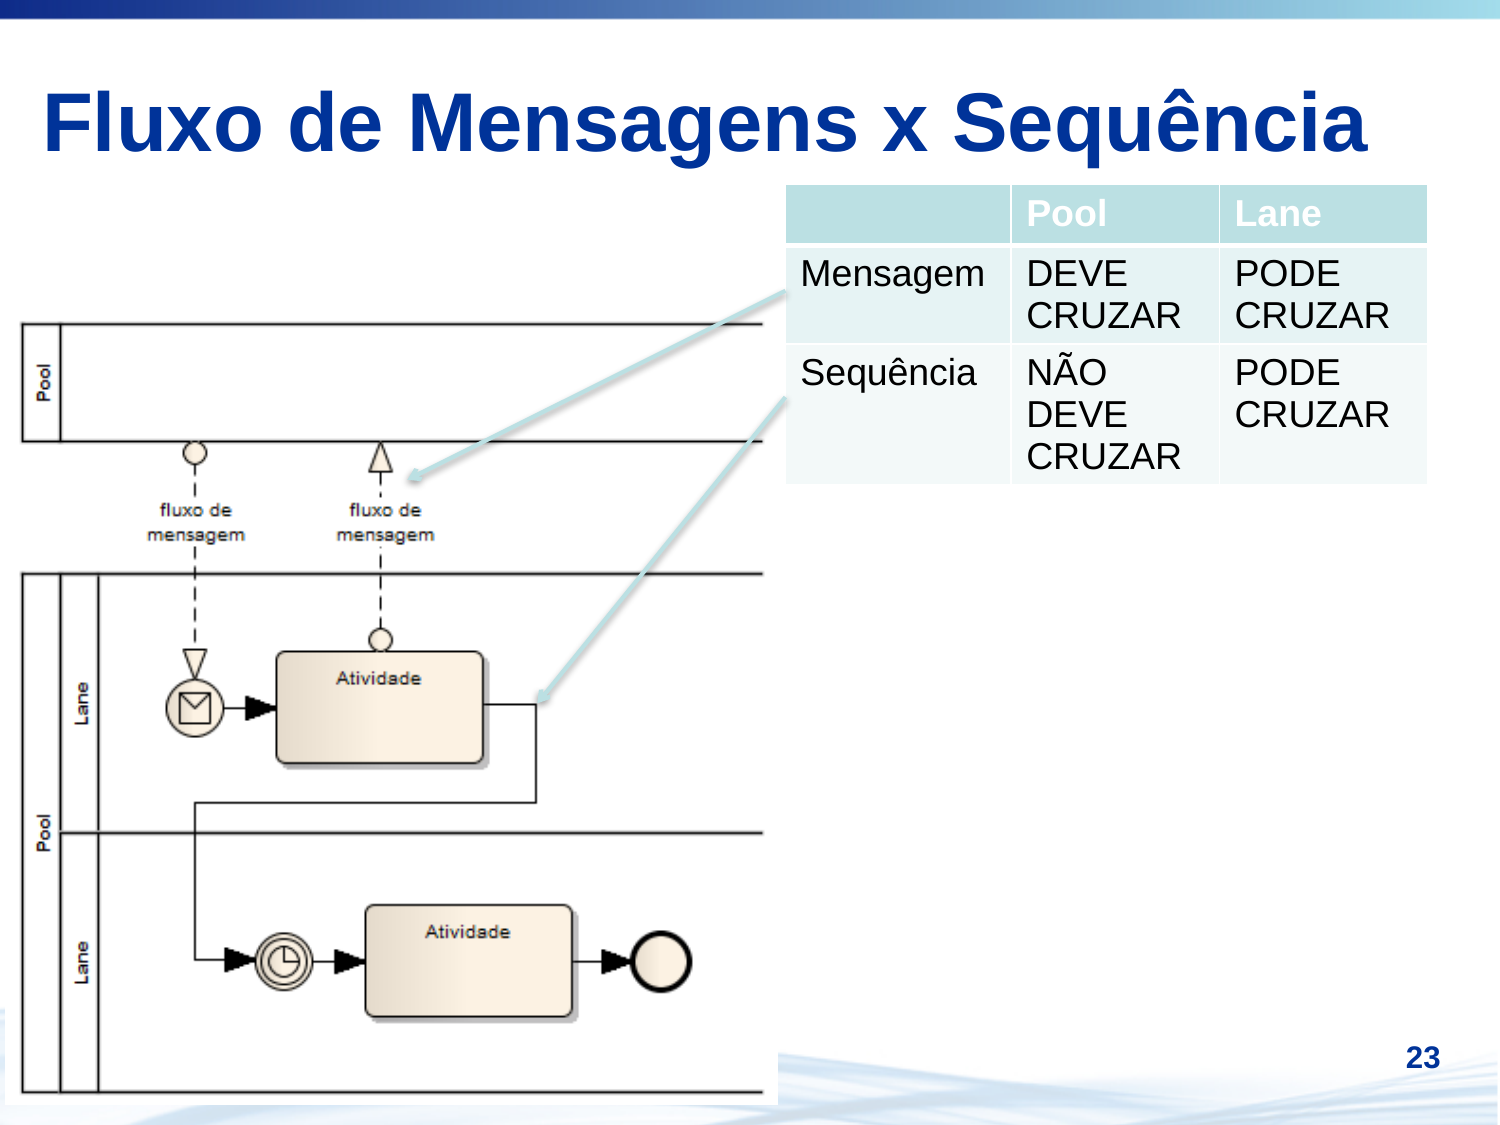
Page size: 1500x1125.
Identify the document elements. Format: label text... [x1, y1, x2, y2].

picture [0, 0, 1500, 1125]
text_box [407, 290, 786, 480]
table_header Lane [1220, 185, 1427, 243]
title Fluxo de Mensagens x Sequência [27, 42, 1471, 195]
table_header Pool [1012, 185, 1219, 243]
table_cell Sequência [790, 345, 1010, 484]
table_cell Mensagem [786, 248, 1010, 343]
table_header [786, 185, 1010, 243]
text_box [537, 487, 786, 704]
table_cell DEVE CRUZAR [1012, 248, 1219, 343]
table_cell NÃO DEVE CRUZAR [1012, 345, 1219, 484]
table_cell PODE CRUZAR [1220, 248, 1427, 343]
table_cell PODE CRUZAR [1220, 345, 1427, 484]
